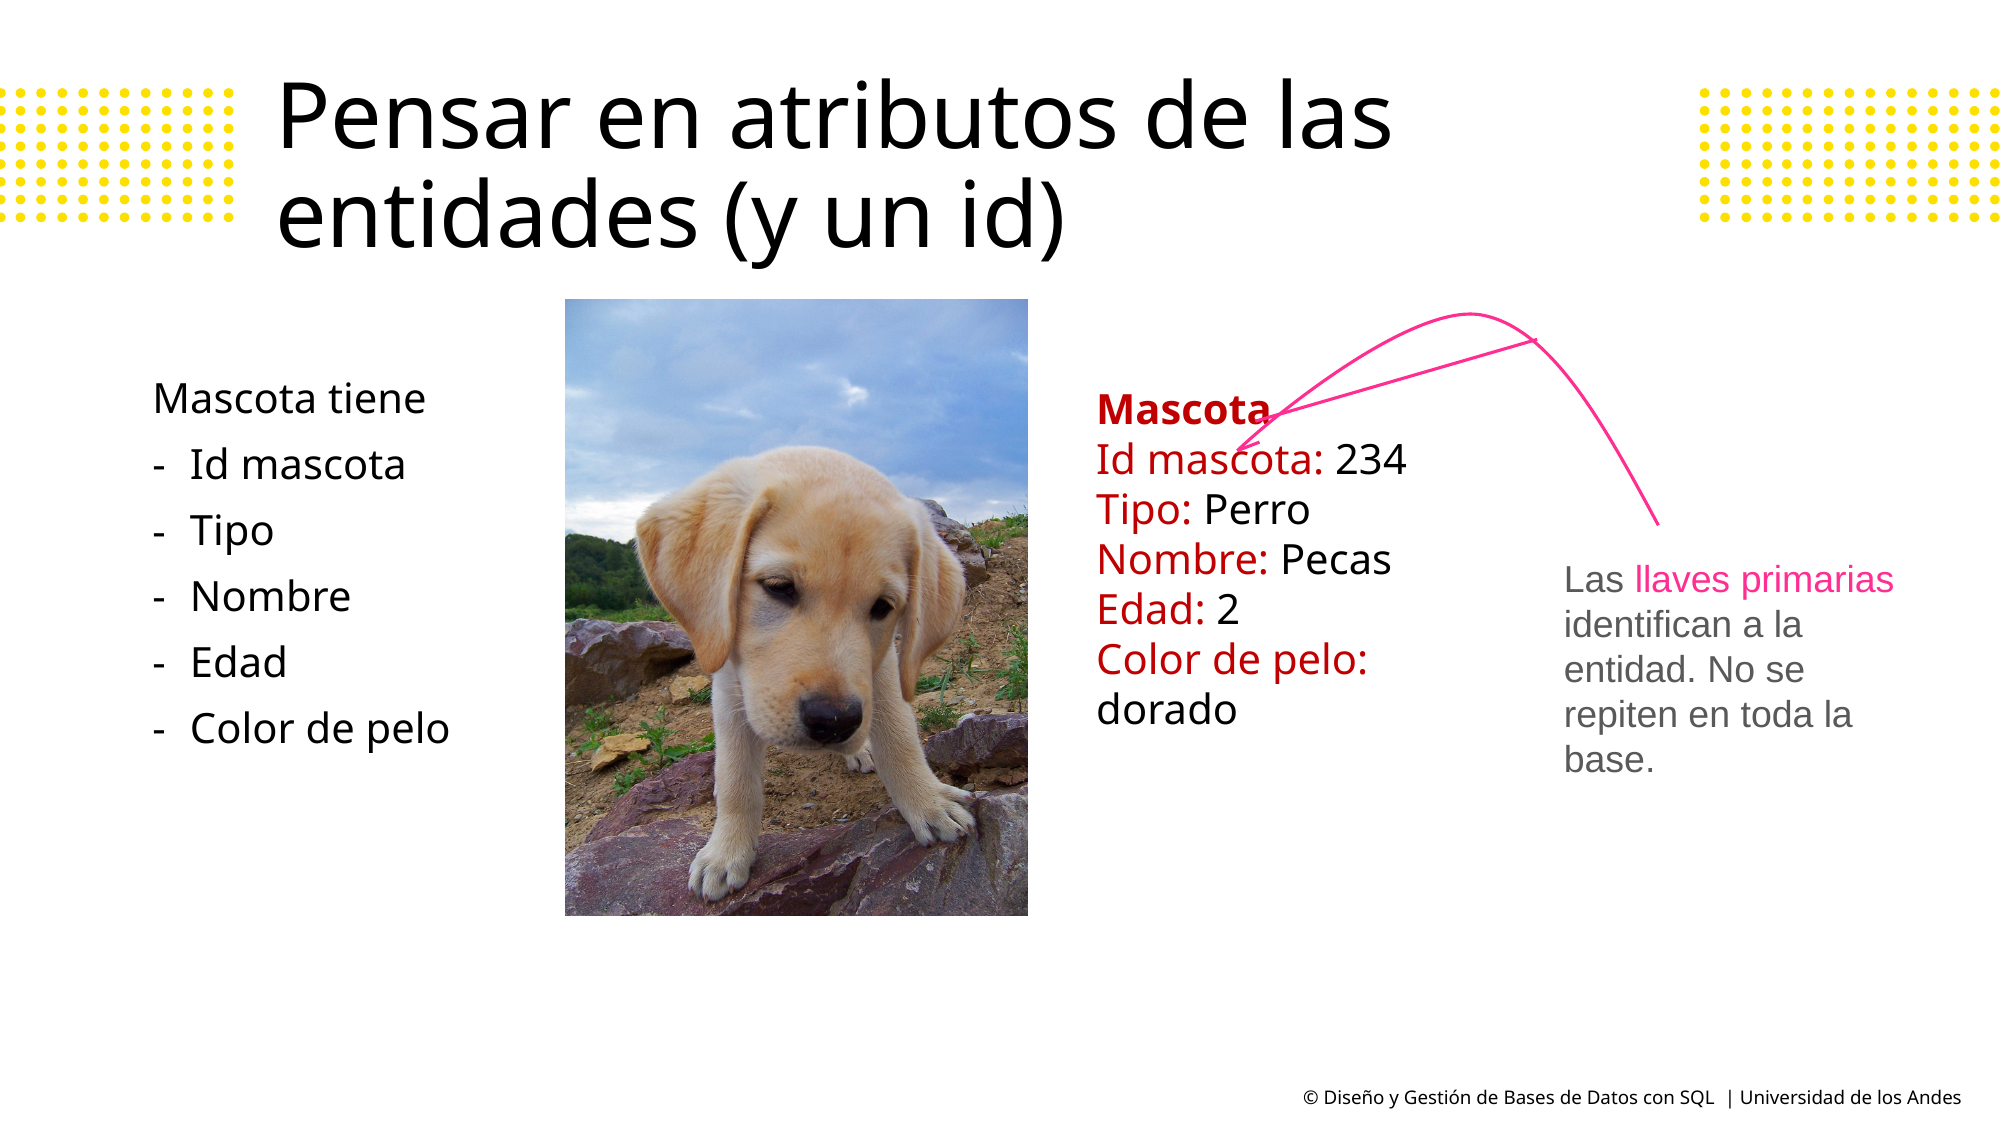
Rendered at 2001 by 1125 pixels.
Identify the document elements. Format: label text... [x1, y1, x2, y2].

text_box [1699, 87, 2000, 223]
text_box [0, 87, 234, 223]
text_box Las llaves primarias identifican a la entidad. No se repiten en toda la base. [1744, 547, 1940, 788]
title Pensar en atributos de las entidades (y un id) [259, 59, 1738, 278]
picture [564, 226, 1740, 917]
text_box © Diseño y Gestión de Bases de Datos con SQL | Universidad de los Andes [29, 1078, 1982, 1116]
list Mascota tiene Id mascota Tipo Nombre Edad Color de pelo [137, 299, 1863, 1014]
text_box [1258, 318, 1674, 568]
